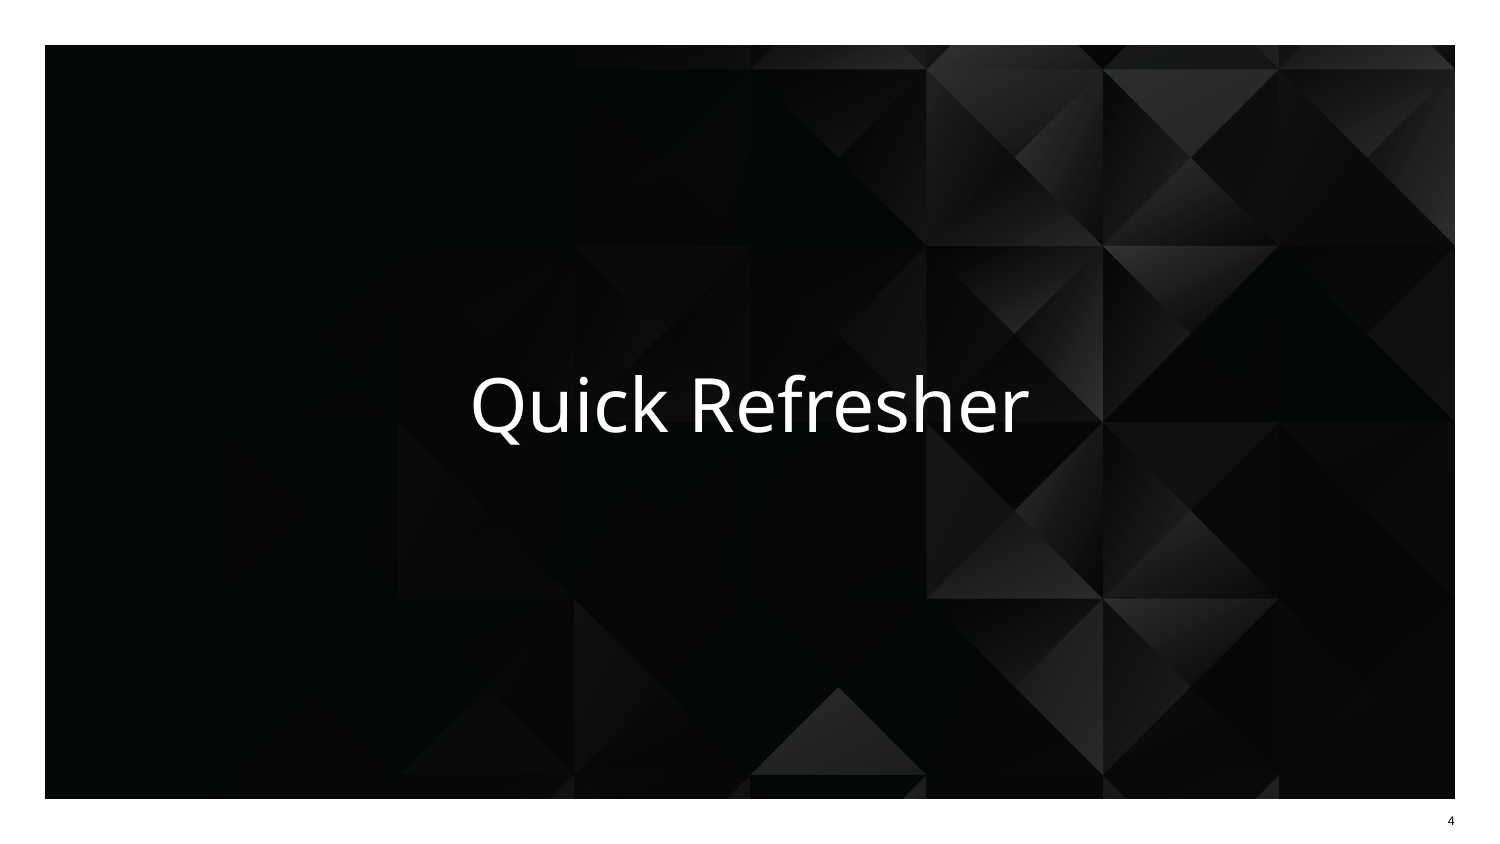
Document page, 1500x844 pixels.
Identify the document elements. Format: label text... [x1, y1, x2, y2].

title Quick Refresher [45, 342, 1455, 473]
picture [45, 45, 1455, 342]
slide_number ‹#› [1412, 813, 1455, 831]
picture [45, 473, 1455, 799]
